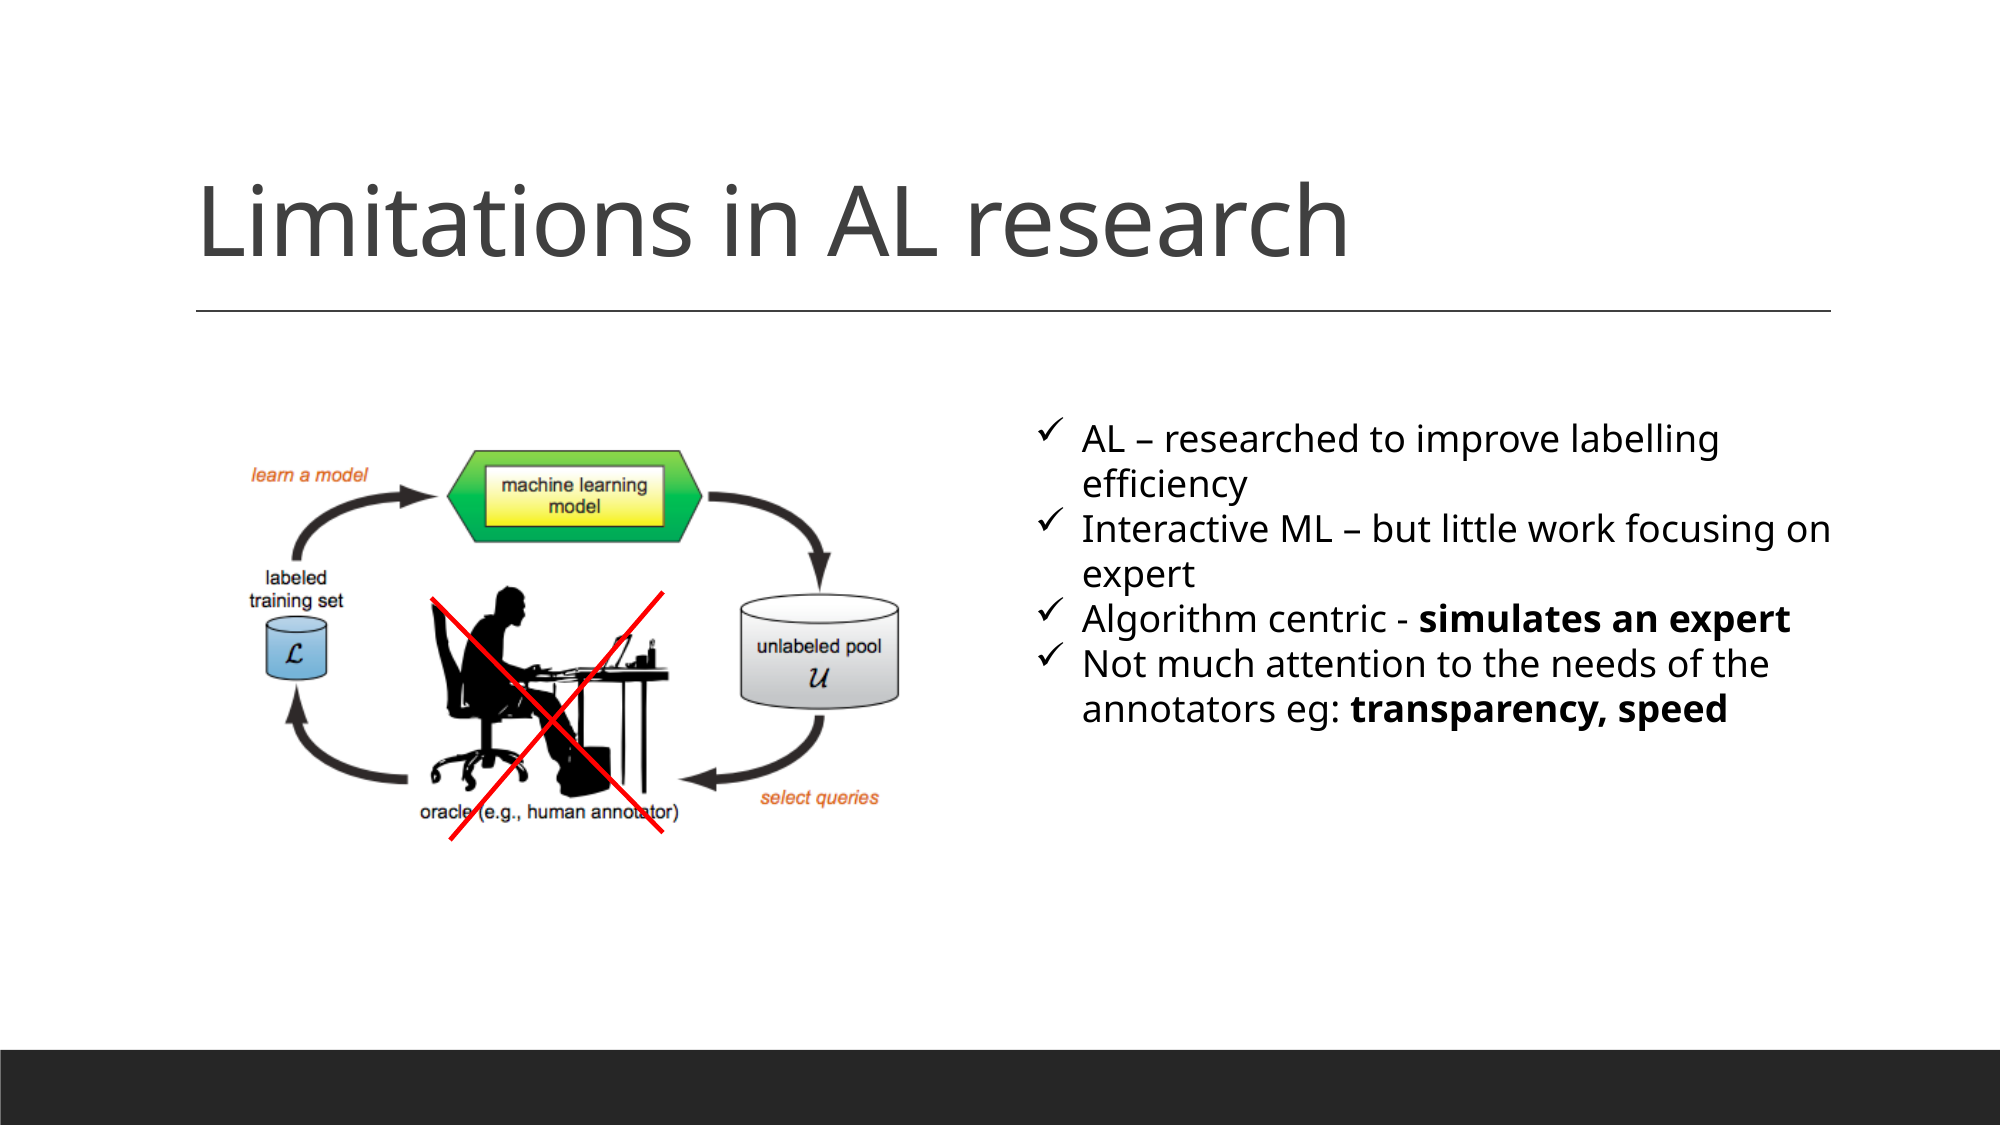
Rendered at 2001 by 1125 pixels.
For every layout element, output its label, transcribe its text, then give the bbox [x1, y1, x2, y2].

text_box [449, 591, 664, 841]
picture [232, 419, 932, 841]
title Limitations in AL research [180, 47, 1830, 285]
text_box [430, 597, 446, 834]
text_box AL – researched to improve labelling efficiency Interactive ML – but little work focusing on expert Algorithm centric - simulates an expert Not much attention to the needs of the annotators eg: transparency, speed [1020, 363, 1900, 783]
